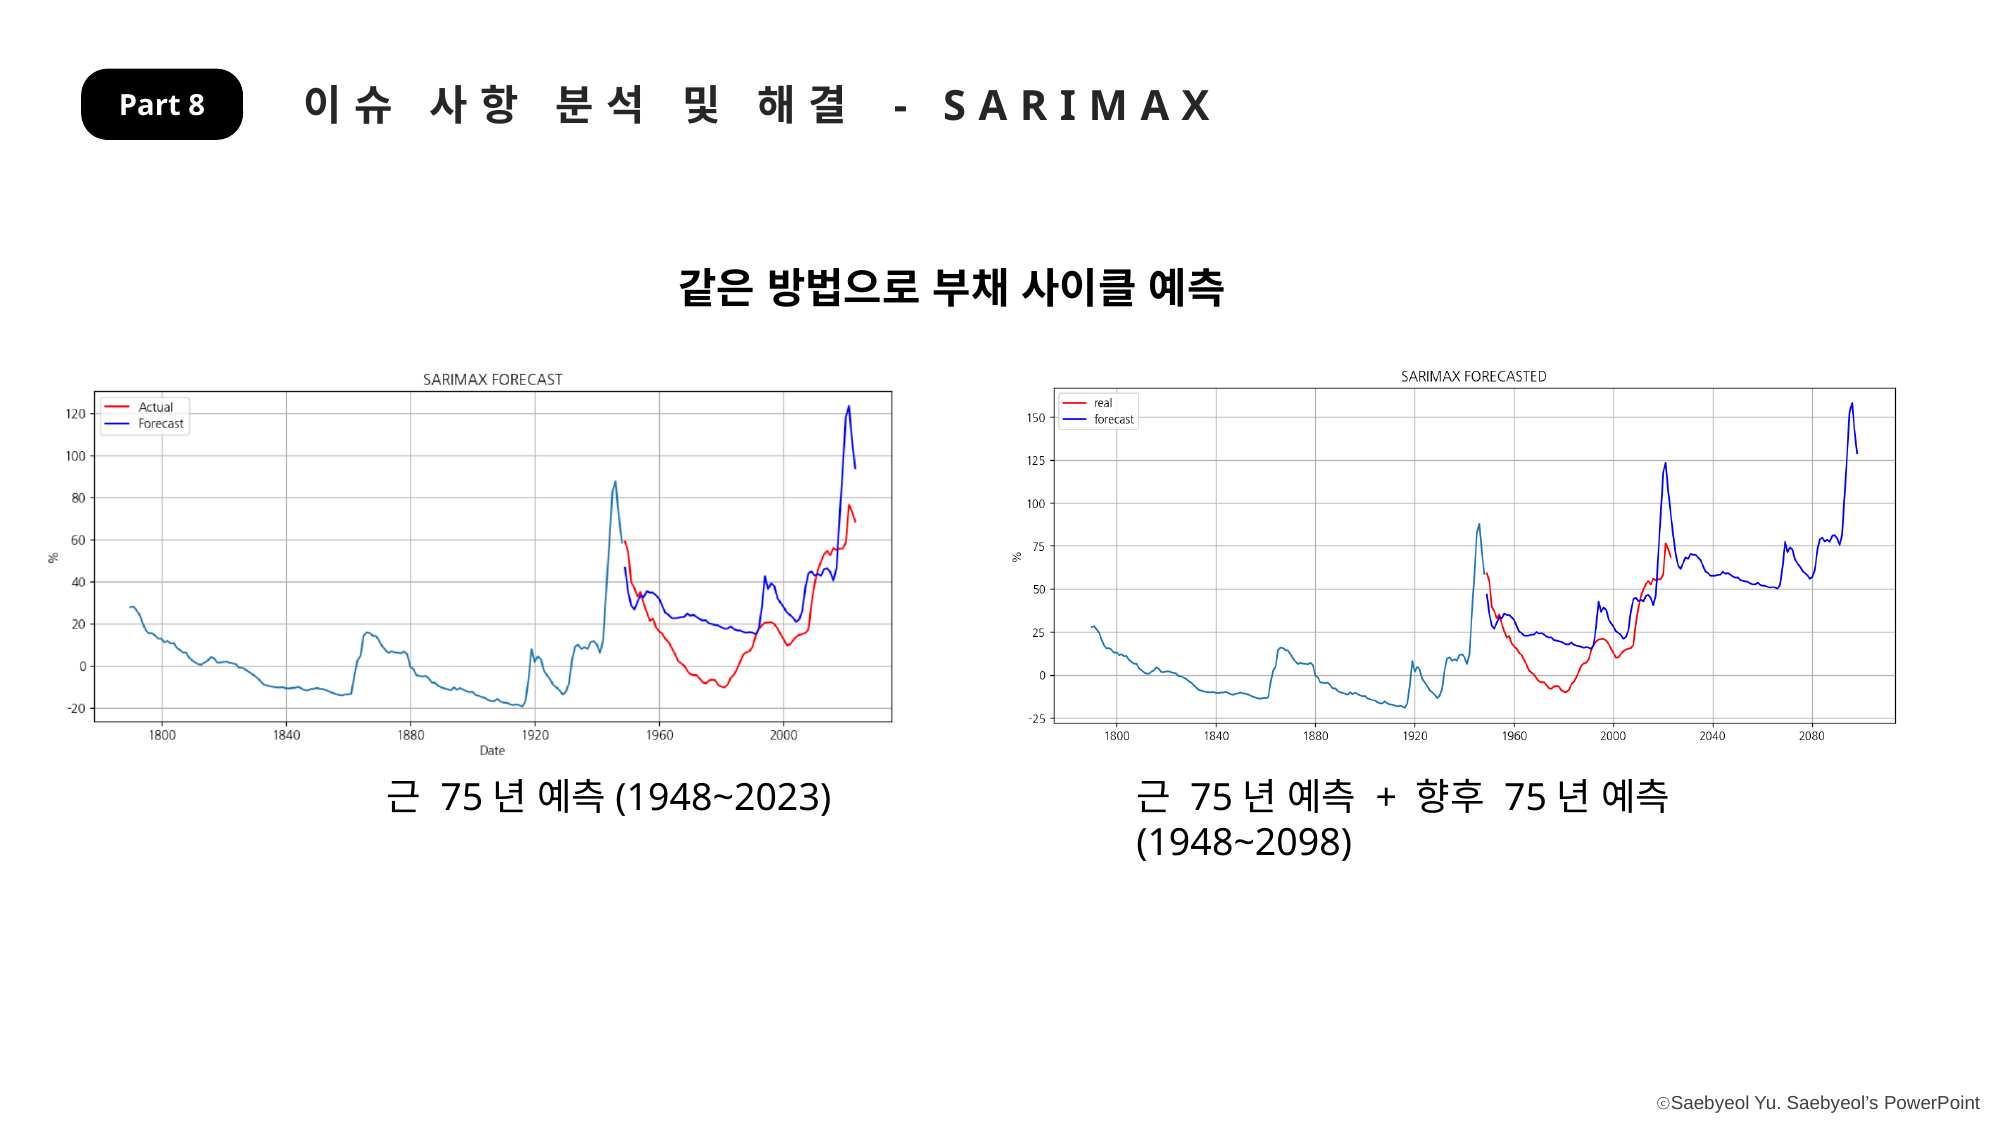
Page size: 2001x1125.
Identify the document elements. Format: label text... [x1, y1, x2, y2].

picture [40, 362, 904, 763]
text_box [80, 67, 245, 141]
text_box 이슈 사항 분석 및 해결 - SARIMAX [288, 71, 1225, 137]
text_box Part 8 [104, 79, 221, 129]
picture [999, 362, 1910, 745]
text_box 근 75년 예측(1948~2023) [371, 765, 1000, 826]
text_box 근 75년 예측 + 향후 75년 예측(1948~2098) [1121, 765, 1888, 871]
text_box 같은 방법으로 부채 사이클 예측 [663, 254, 1337, 320]
